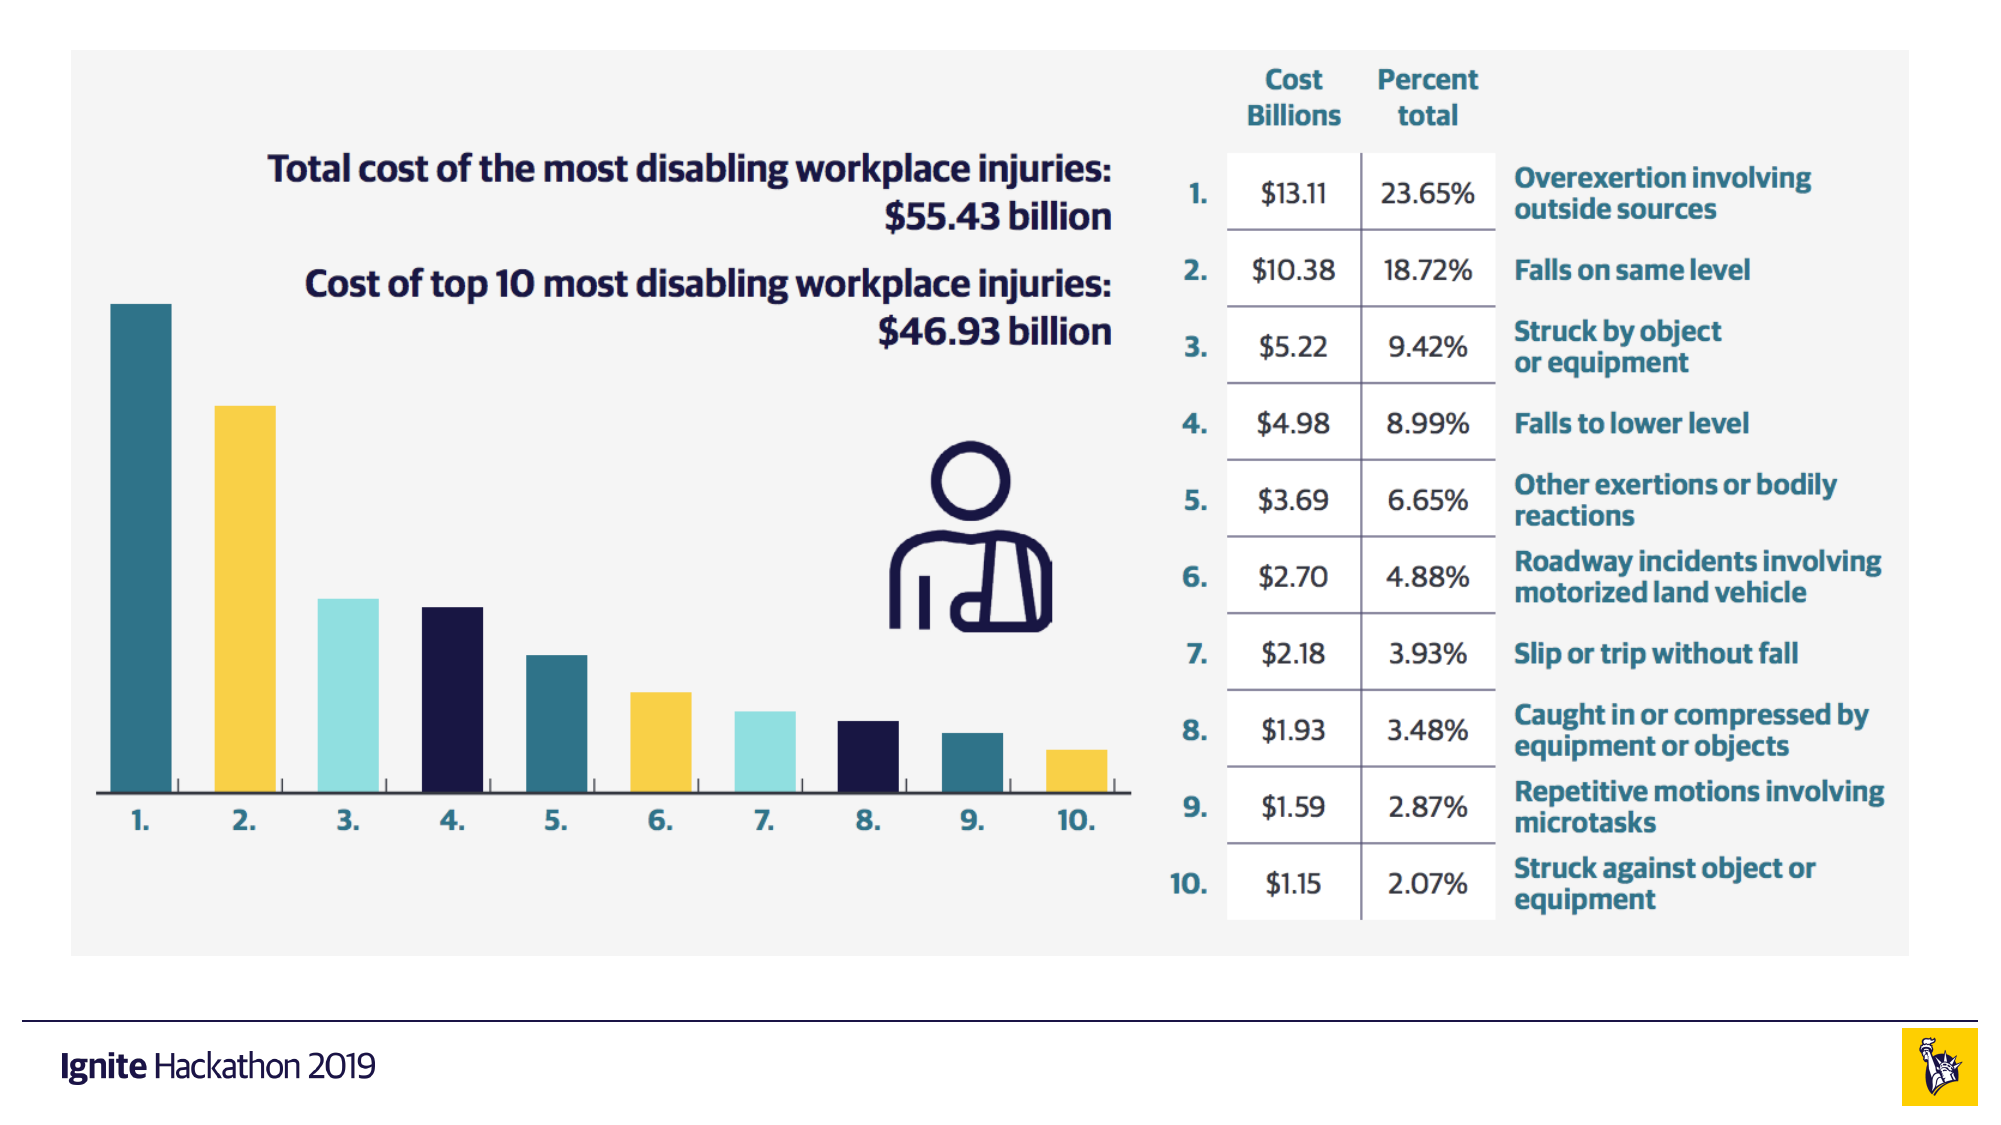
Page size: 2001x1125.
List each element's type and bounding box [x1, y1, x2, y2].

picture [71, 50, 1909, 957]
picture [62, 1051, 375, 1085]
picture [1902, 1028, 1978, 1106]
